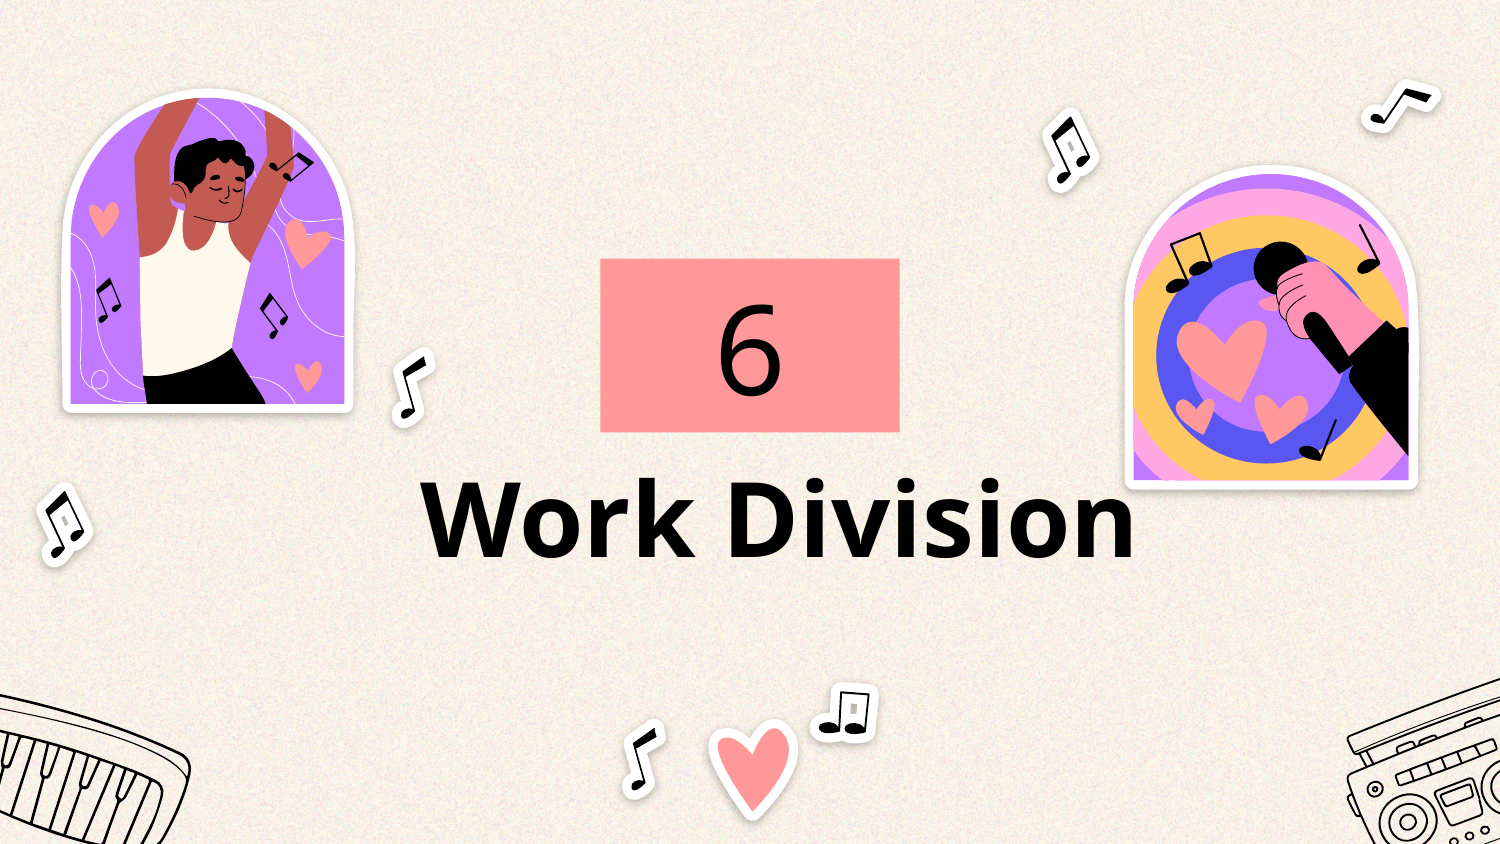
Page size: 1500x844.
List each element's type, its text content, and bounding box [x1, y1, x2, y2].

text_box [1366, 88, 1432, 124]
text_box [1122, 164, 1423, 490]
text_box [59, 88, 359, 414]
title Work Division [385, 447, 1175, 586]
title 6 [600, 258, 900, 433]
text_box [43, 489, 87, 559]
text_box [1049, 114, 1093, 185]
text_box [385, 350, 437, 423]
